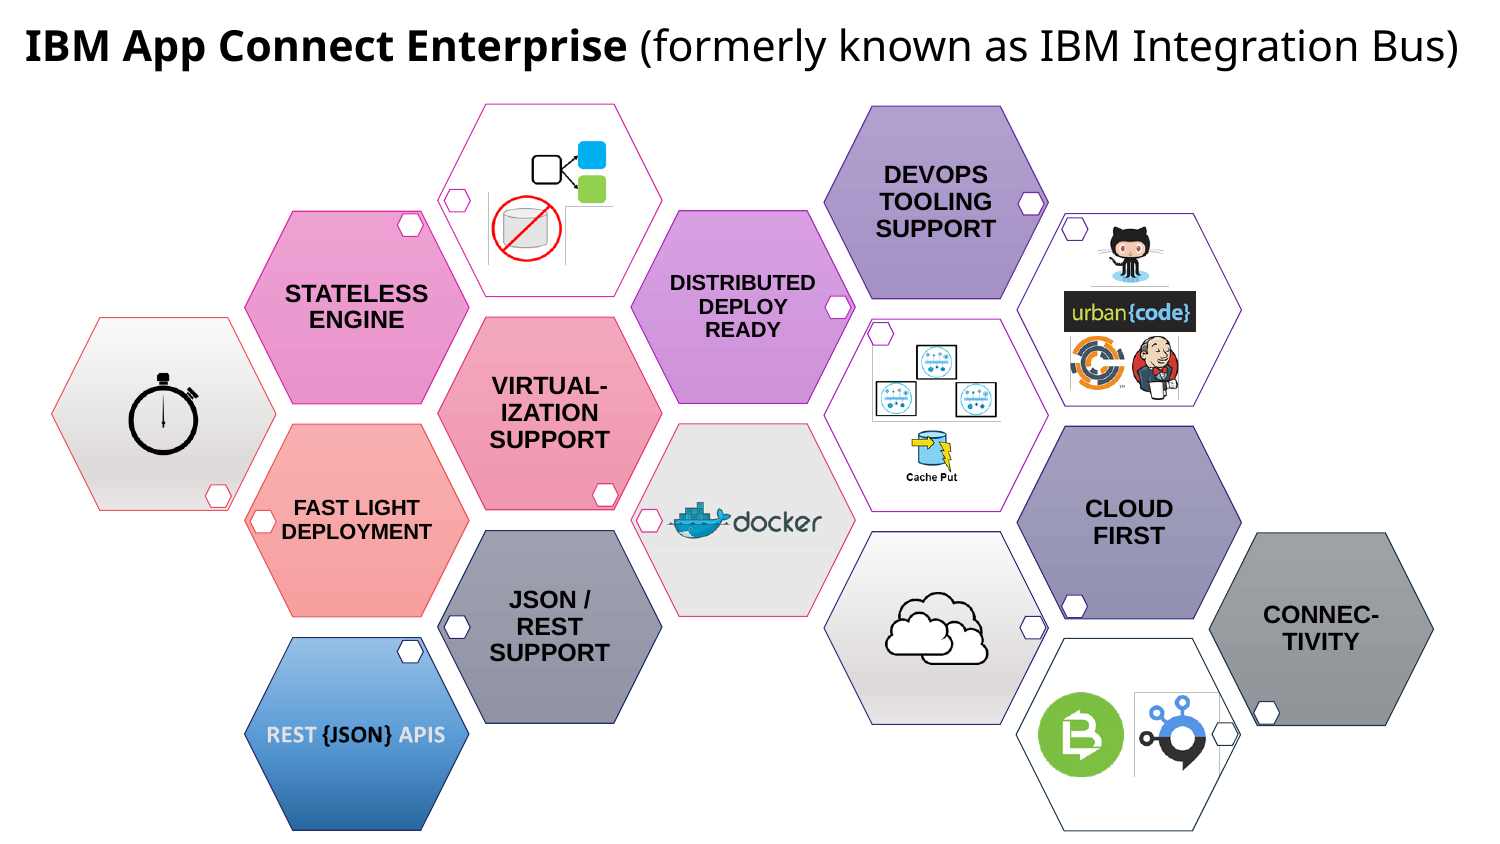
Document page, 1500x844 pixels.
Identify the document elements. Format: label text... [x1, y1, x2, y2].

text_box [244, 104, 663, 404]
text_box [824, 106, 1242, 407]
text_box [1016, 532, 1434, 832]
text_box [244, 530, 663, 831]
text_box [630, 210, 1049, 512]
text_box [437, 404, 824, 617]
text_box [824, 426, 1242, 725]
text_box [51, 317, 437, 617]
title IBM App Connect Enterprise (formerly known as IBM Integration Bus) [0, 0, 1498, 95]
